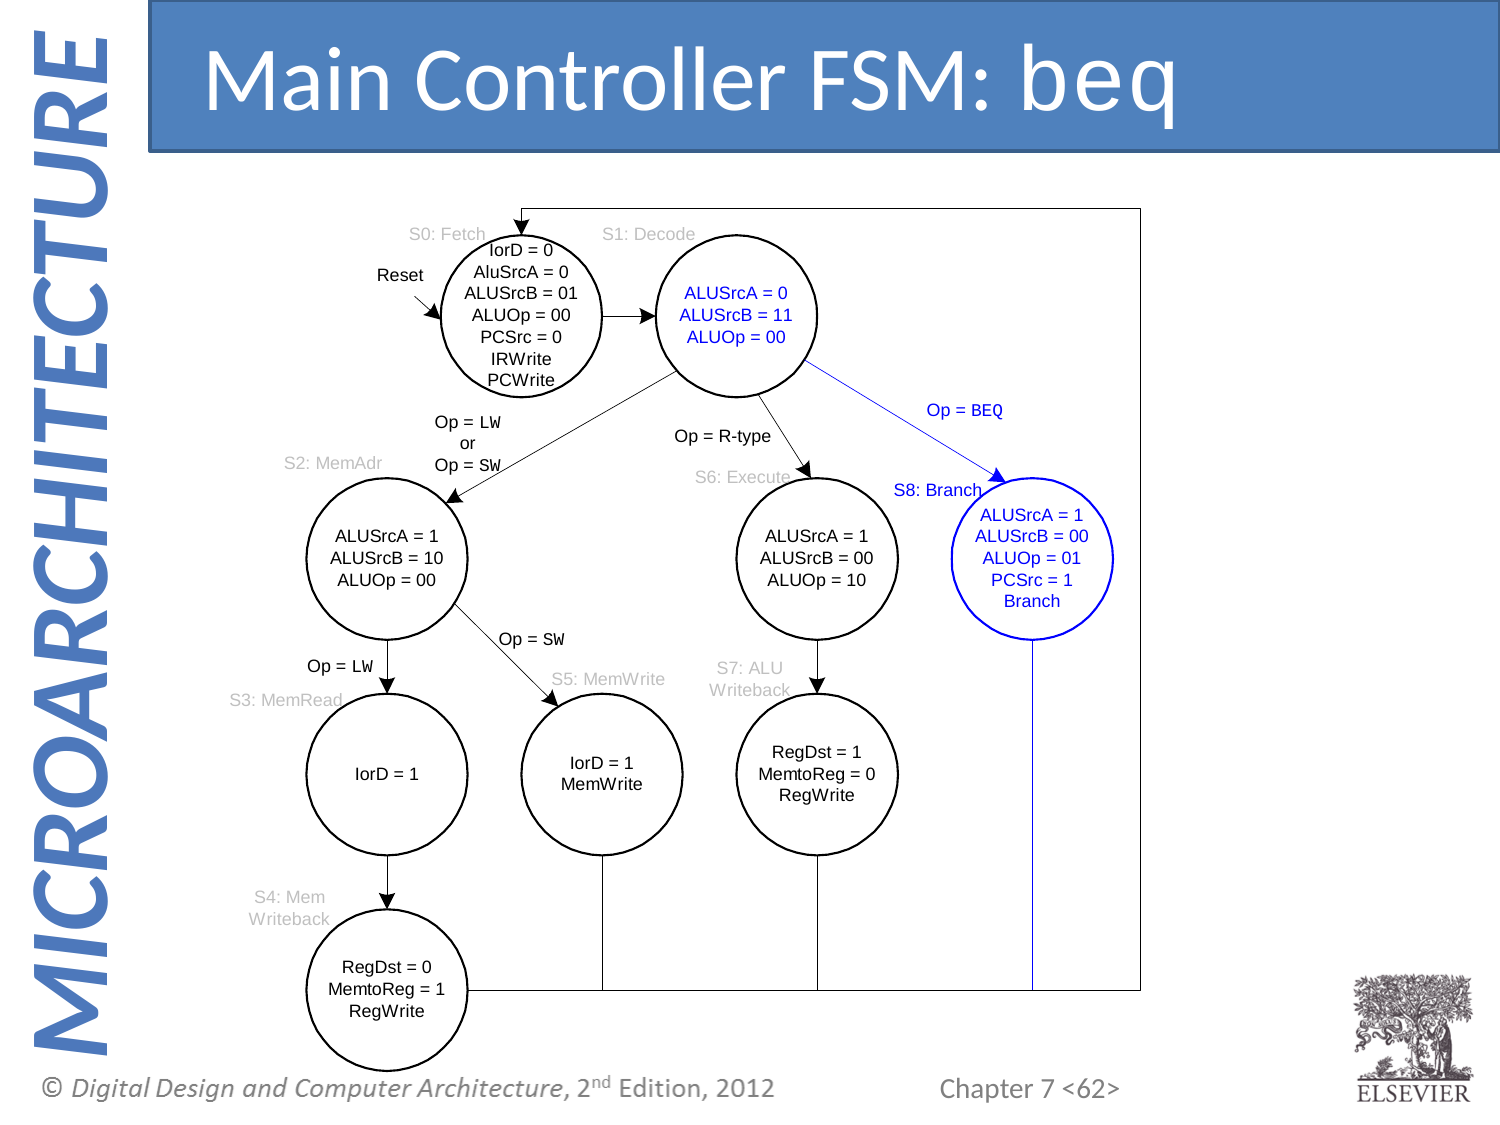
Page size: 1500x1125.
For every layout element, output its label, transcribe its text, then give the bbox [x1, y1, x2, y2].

picture [0, 233, 1500, 1125]
text_box Main Controller FSM: beq [187, 11, 1488, 136]
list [212, 186, 1163, 1076]
picture [0, 0, 1500, 231]
